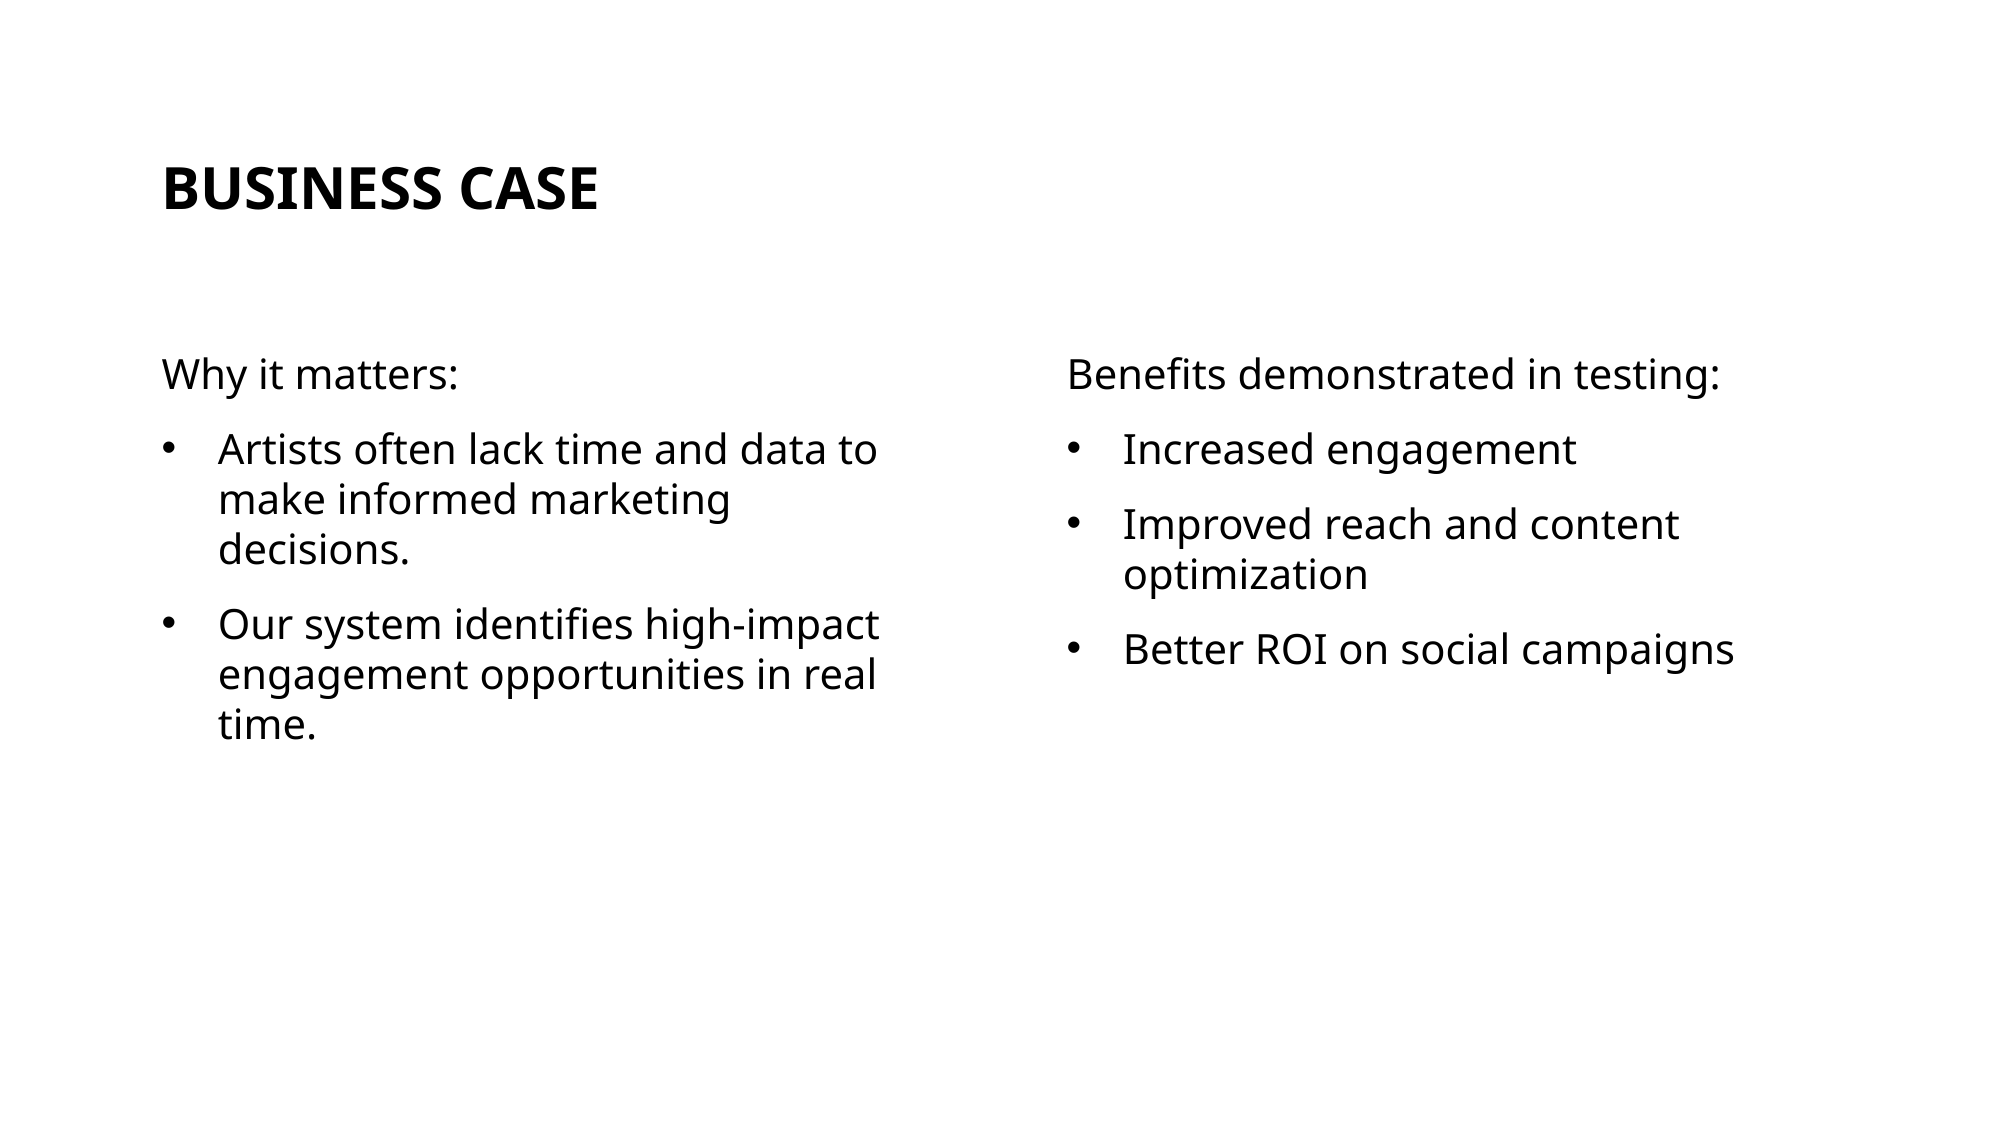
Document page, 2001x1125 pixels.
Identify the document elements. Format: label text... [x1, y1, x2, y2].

list Benefits demonstrated in testing: Increased engagement Improved reach and content optimization Better ROI on social campaigns [1051, 340, 1854, 946]
title Business Case [146, 11, 1854, 230]
list Why it matters: Artists often lack time and data to make informed marketing decisions. Our system identifies high-impact engagement opportunities in real time. [146, 340, 949, 946]
